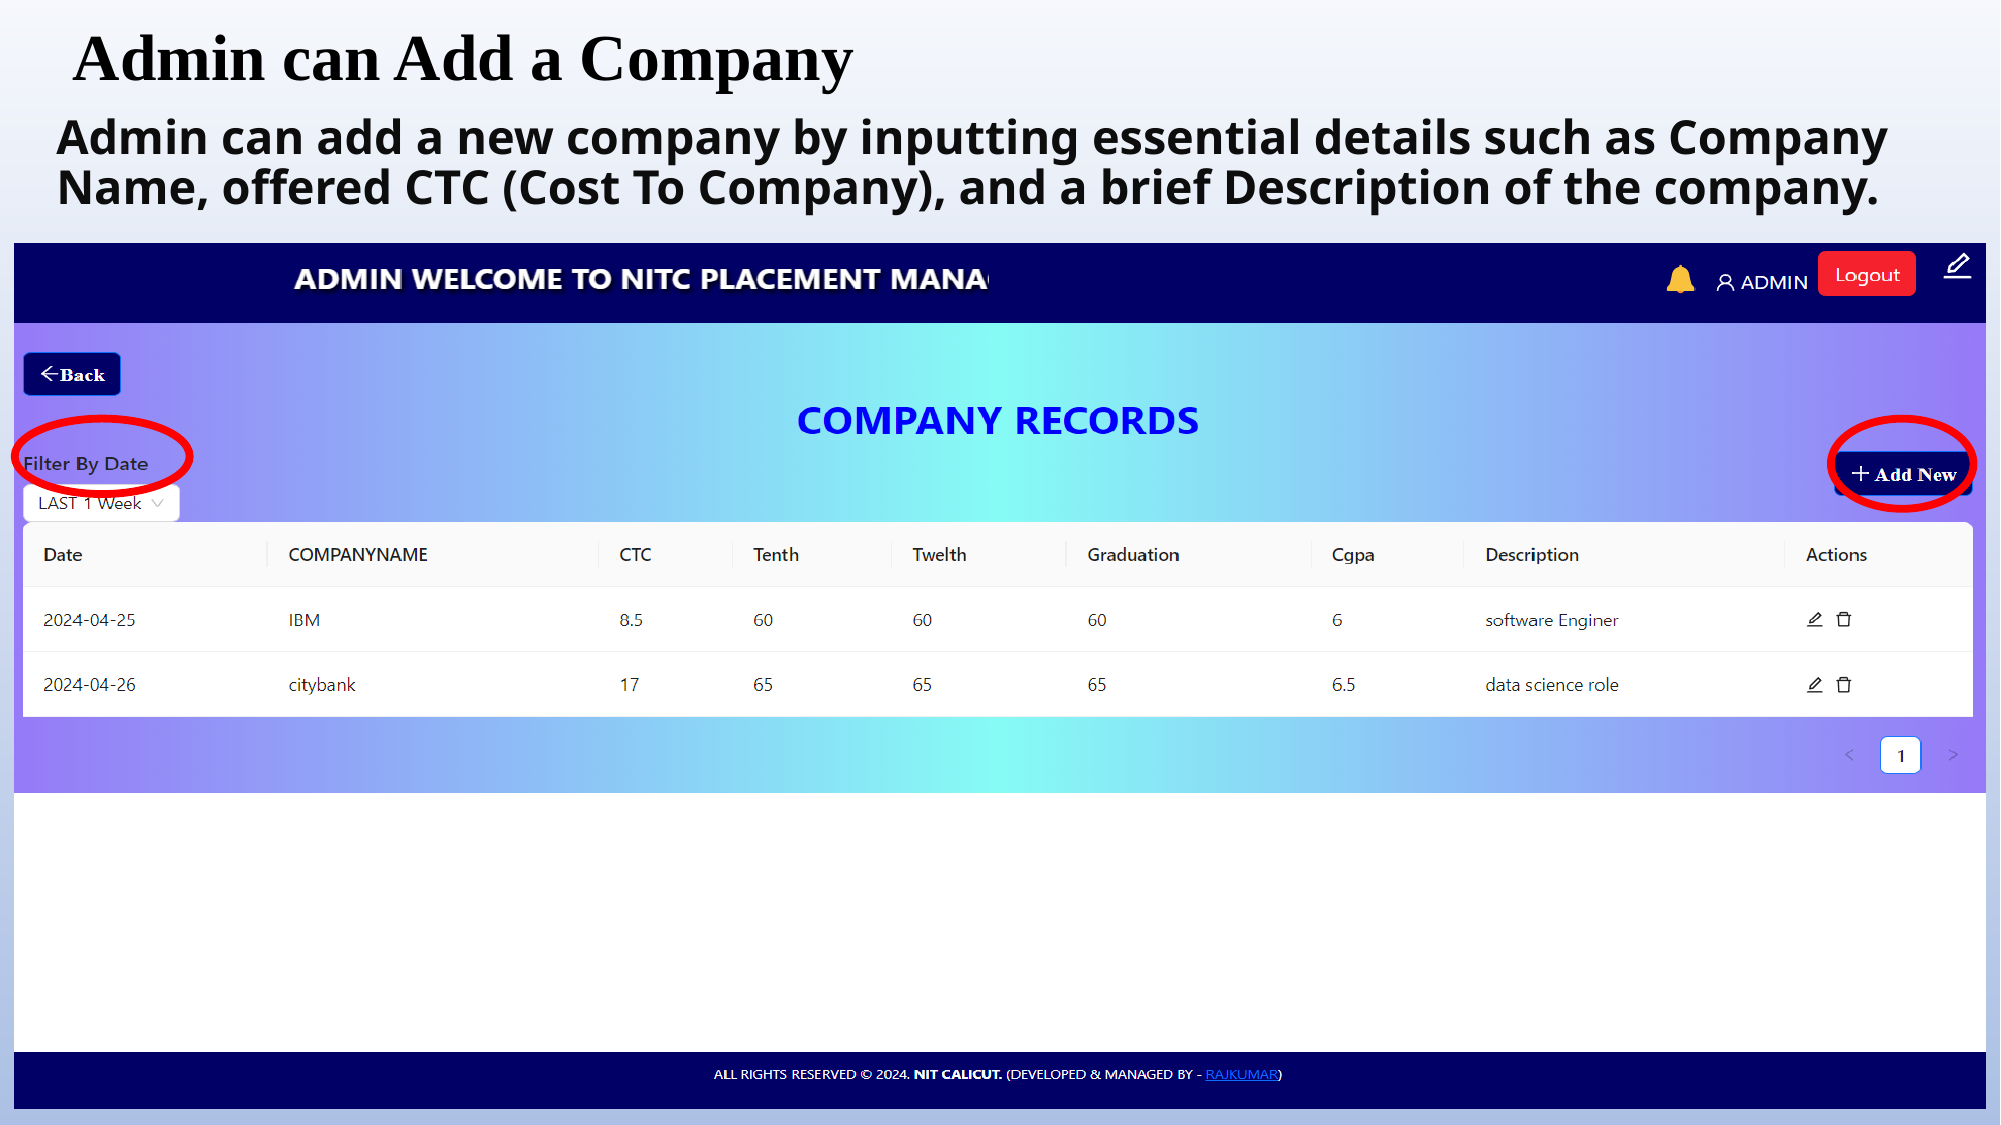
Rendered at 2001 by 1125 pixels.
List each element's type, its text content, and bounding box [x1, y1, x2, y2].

list Admin can Add a Company Admin can add a new company by inputting essential details such as Company Name, offered CTC (Cost To Company), and a brief Description of the company. [41, 16, 1915, 231]
picture [14, 243, 1986, 1109]
